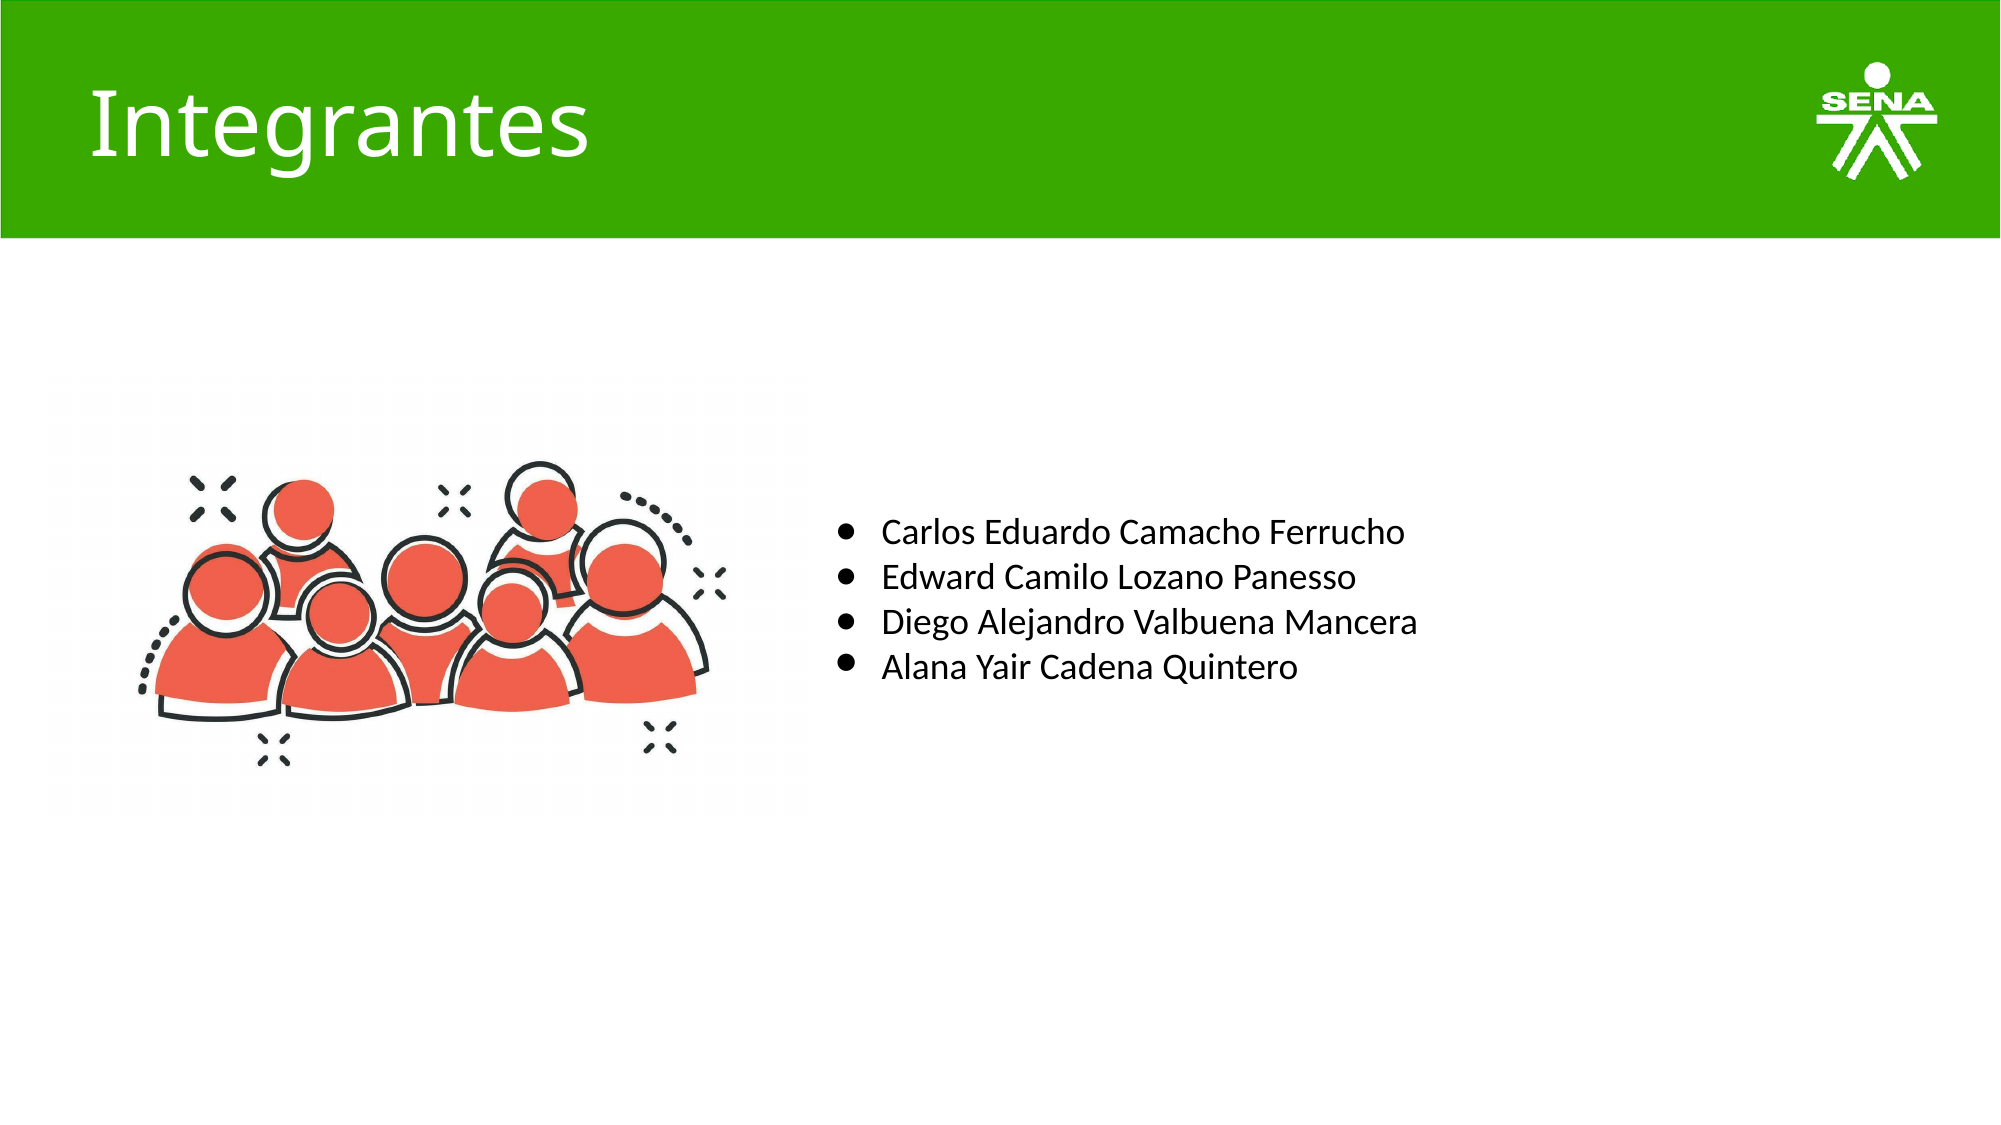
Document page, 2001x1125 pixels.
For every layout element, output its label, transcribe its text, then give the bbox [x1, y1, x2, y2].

title Integrantes [74, 18, 1800, 236]
text_box Carlos Eduardo Camacho Ferrucho Edward Camilo Lozano Panesso Diego Alejandro Valbuena Mancera Alana Yair Cadena Quintero [819, 499, 1773, 695]
picture [0, 0, 2001, 1125]
